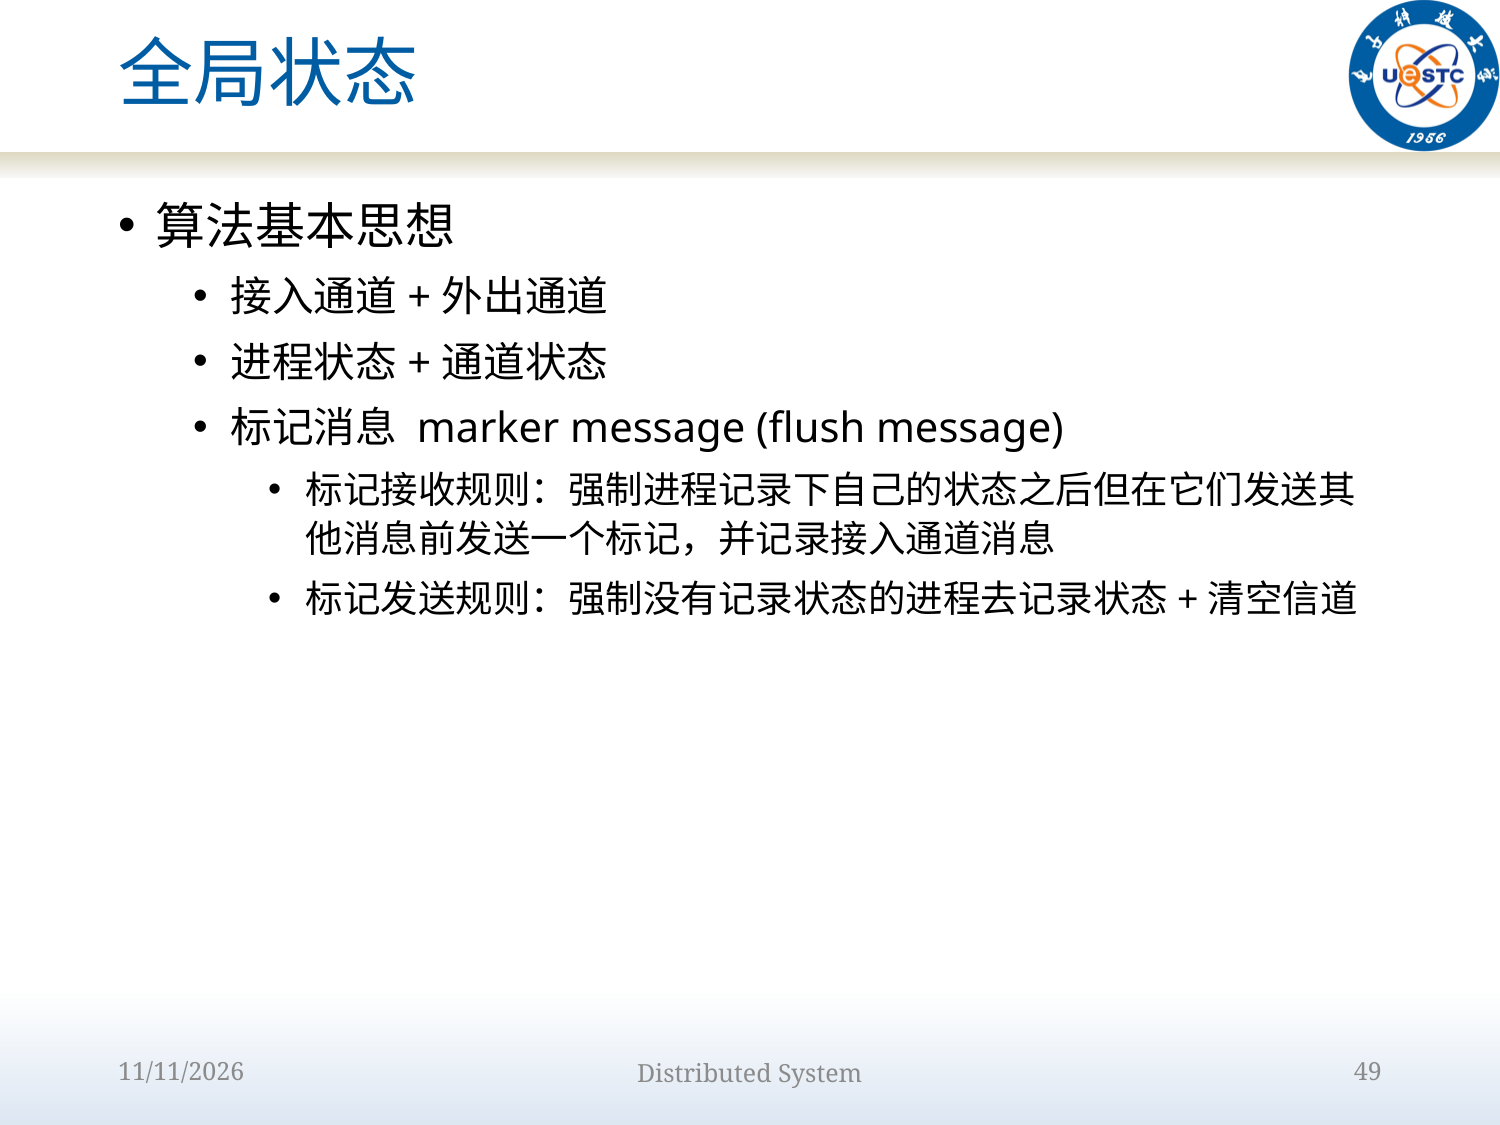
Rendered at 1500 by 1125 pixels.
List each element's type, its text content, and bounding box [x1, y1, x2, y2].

slide_number 49 [1085, 1042, 1397, 1103]
picture [1348, 0, 1500, 152]
title 全局状态 [103, 0, 1348, 153]
list 算法基本思想 接入通道+外出通道 进程状态+通道状态 标记消息 marker message (flush message) 标记接收规则：强制进程记录下自己的状态之后但在它们发送其他消息前发送一个标记，并记录接入通道消息 标记发送规则：强制没有记录状态的进程去记录状态+清空信道 [103, 181, 1397, 1014]
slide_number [103, 1042, 414, 1103]
footer Distributed System [414, 1042, 1085, 1103]
